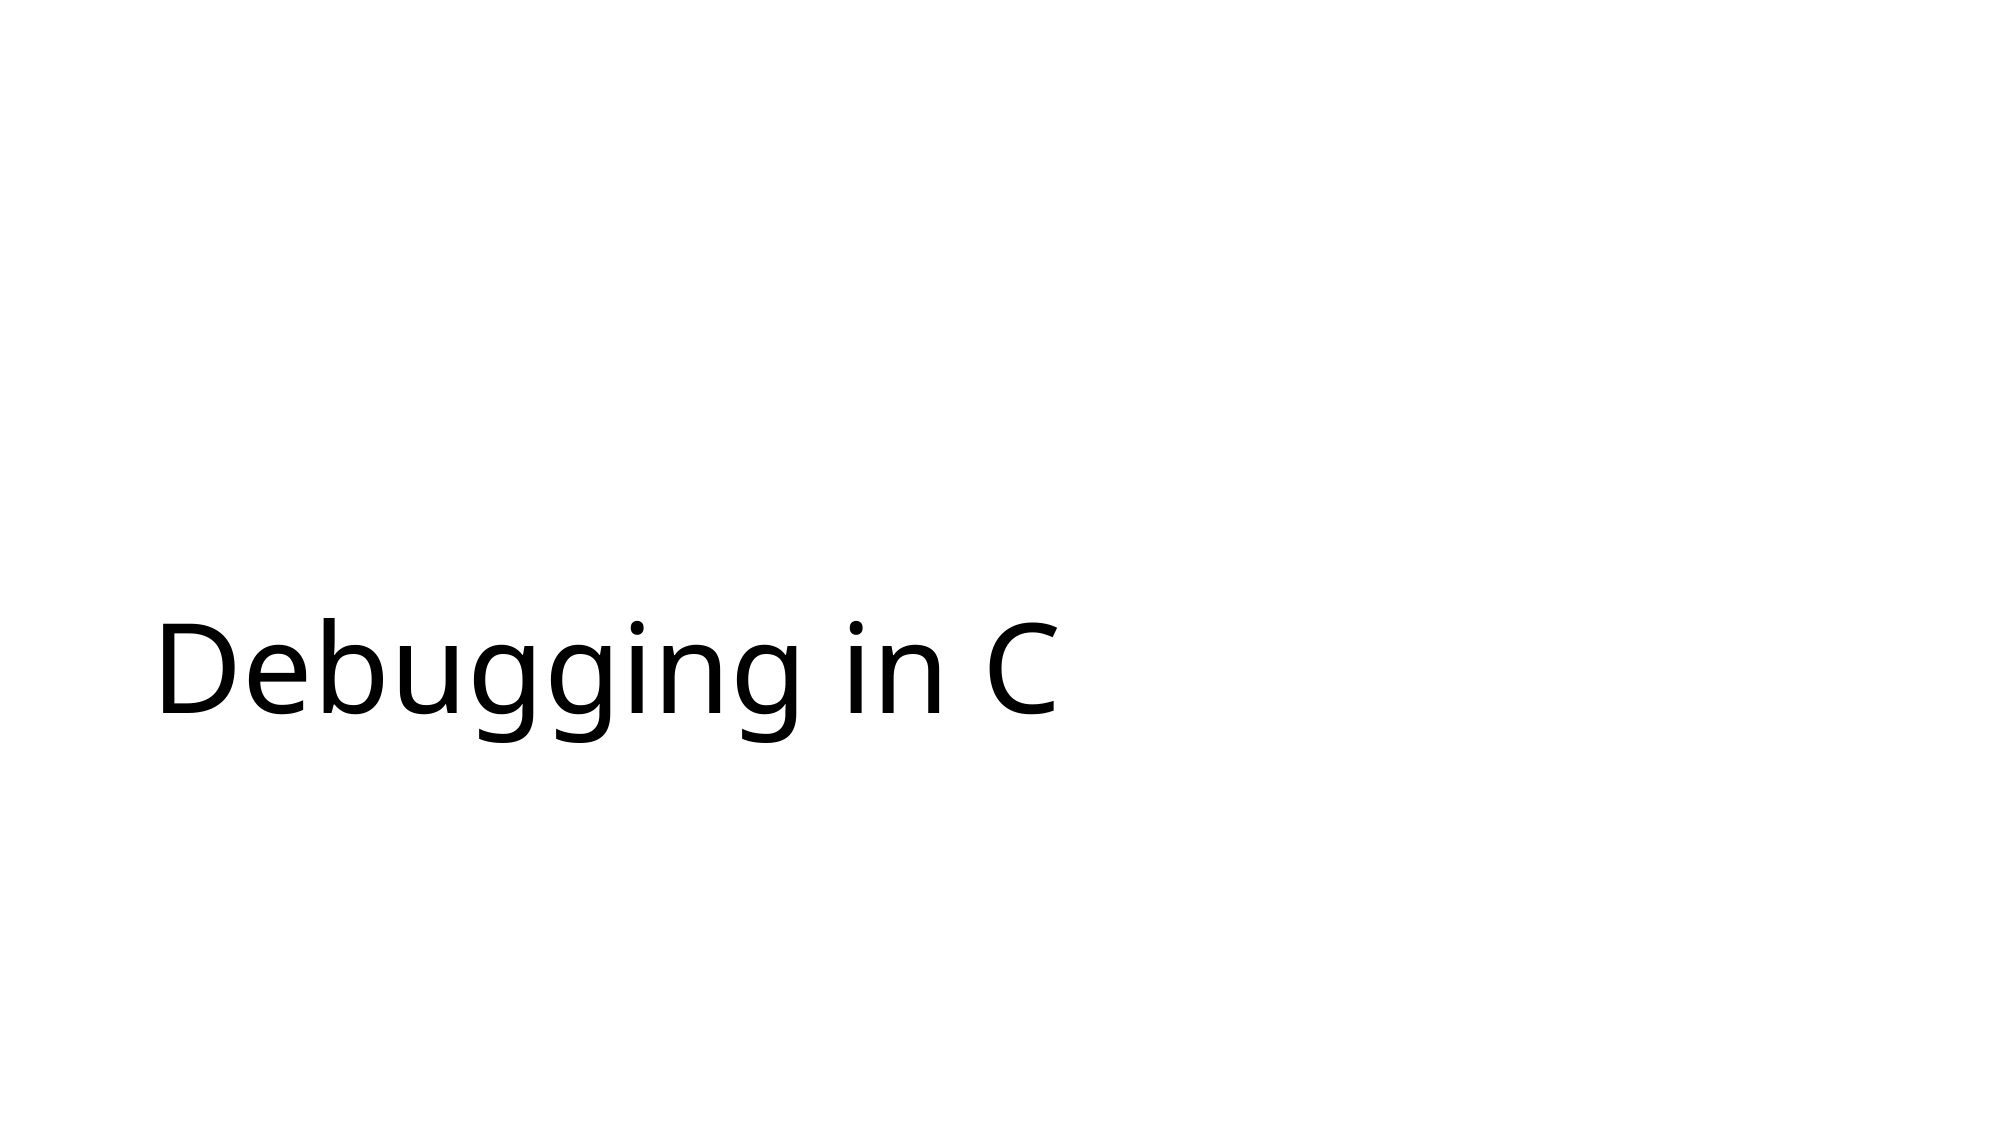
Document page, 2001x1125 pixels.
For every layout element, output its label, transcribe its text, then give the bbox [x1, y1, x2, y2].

title Debugging in C [136, 280, 1862, 749]
